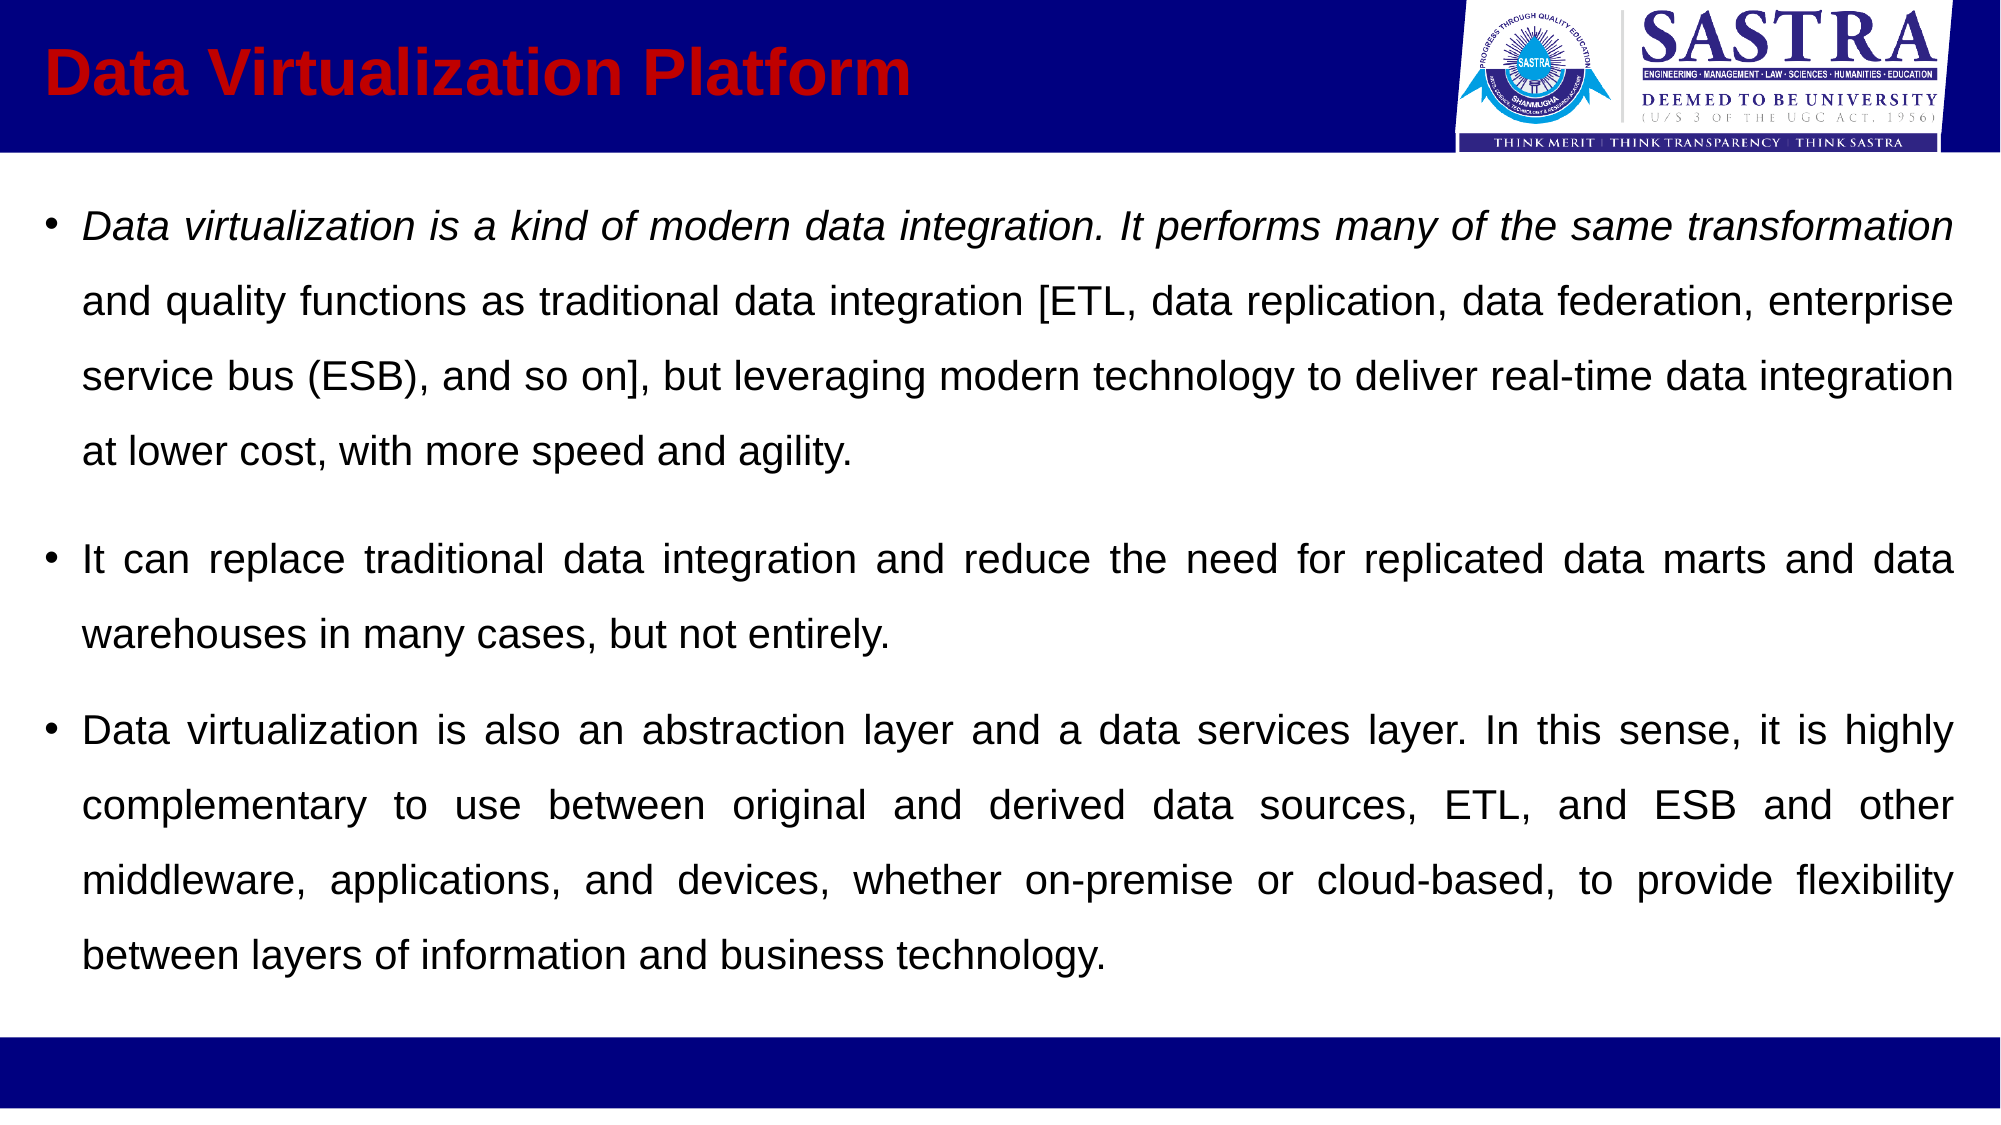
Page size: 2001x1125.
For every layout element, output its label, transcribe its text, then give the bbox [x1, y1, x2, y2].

title Data Virtualization Platform [29, 0, 1971, 148]
picture [1451, 148, 1946, 162]
list Data virtualization is a kind of modern data integration. It performs many of the same transformation and quality functions as traditional data integration [ETL, data replication, data federation, enterprise service bus (ESB), and so on], but leveraging modern technology to deliver real-time data integration at lower cost, with more speed and agility. It can replace traditional data integration and reduce the need for replicated data marts and data warehouses in many cases, but not entirely. Data virtualization is also an abstraction layer and a data services layer. In this sense, it is highly complementary to use between original and derived data sources, ETL, and ESB and other middleware, applications, and devices, whether on-premise or cloud-based, to provide flexibility between layers of information and business technology. [29, 166, 1971, 1017]
